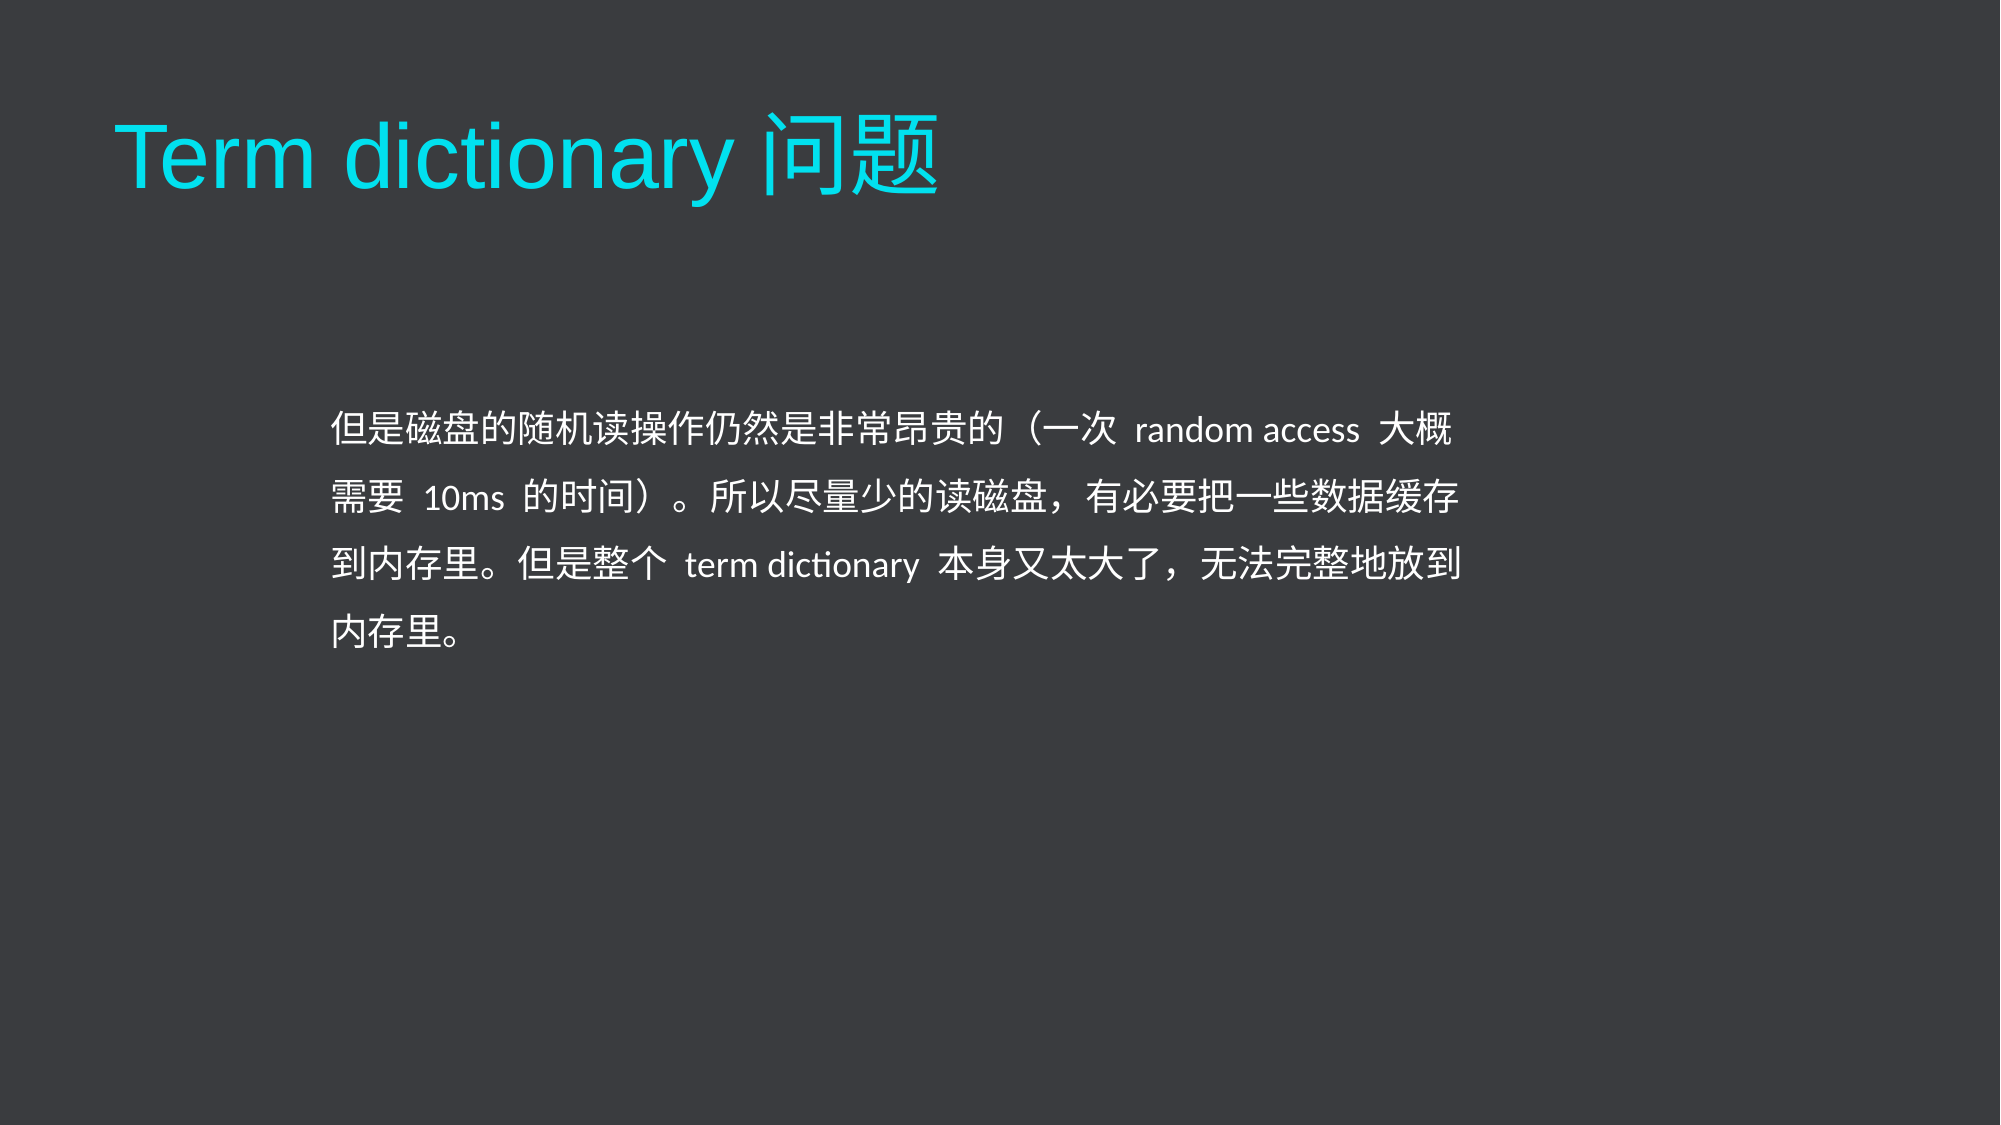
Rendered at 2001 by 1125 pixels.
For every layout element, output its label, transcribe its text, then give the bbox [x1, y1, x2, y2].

text_box 但是磁盘的随机读操作仍然是非常昂贵的（一次 random access 大概需要 10ms 的时间）。所以尽量少的读磁盘，有必要把一些数据缓存到内存里。但是整个 term dictionary 本身又太大了，无法完整地放到内存里。 [314, 201, 1499, 835]
title Term dictionary问题 [93, 114, 1498, 203]
